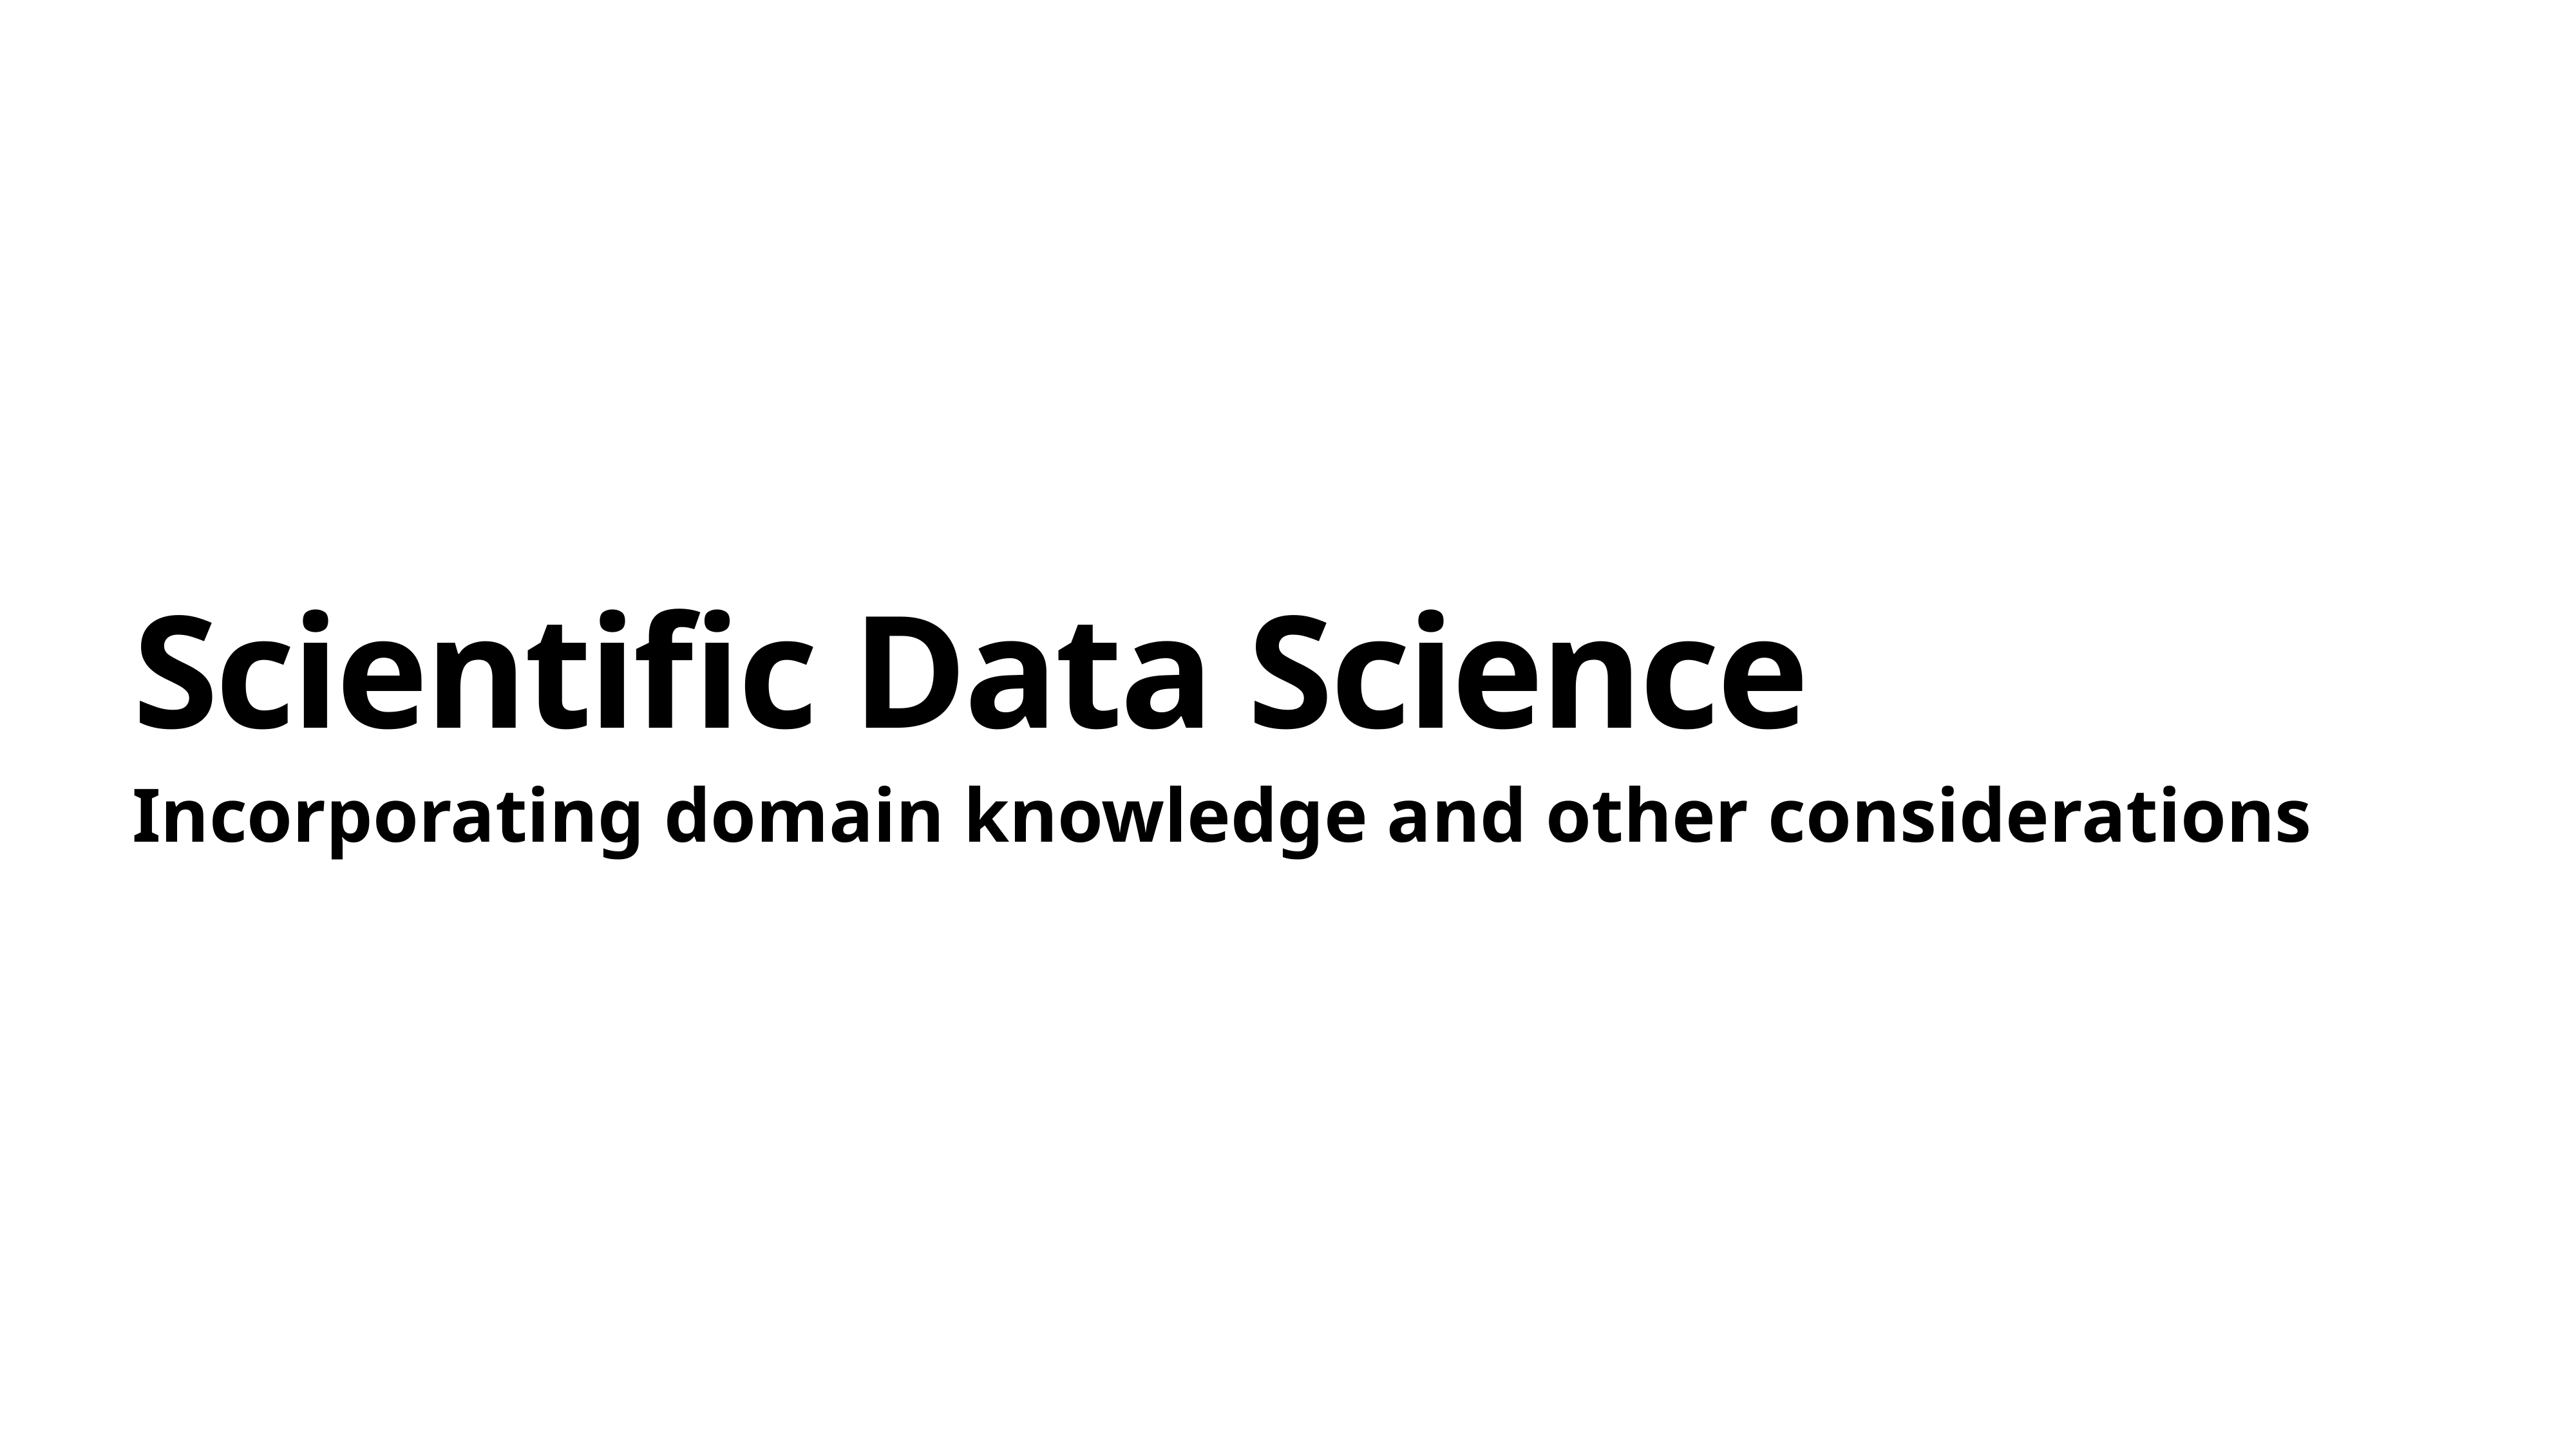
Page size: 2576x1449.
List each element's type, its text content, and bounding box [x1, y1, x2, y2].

title Scientific Data Science [127, 271, 2449, 764]
subtitle Incorporating domain knowledge and other considerations [126, 762, 2448, 965]
